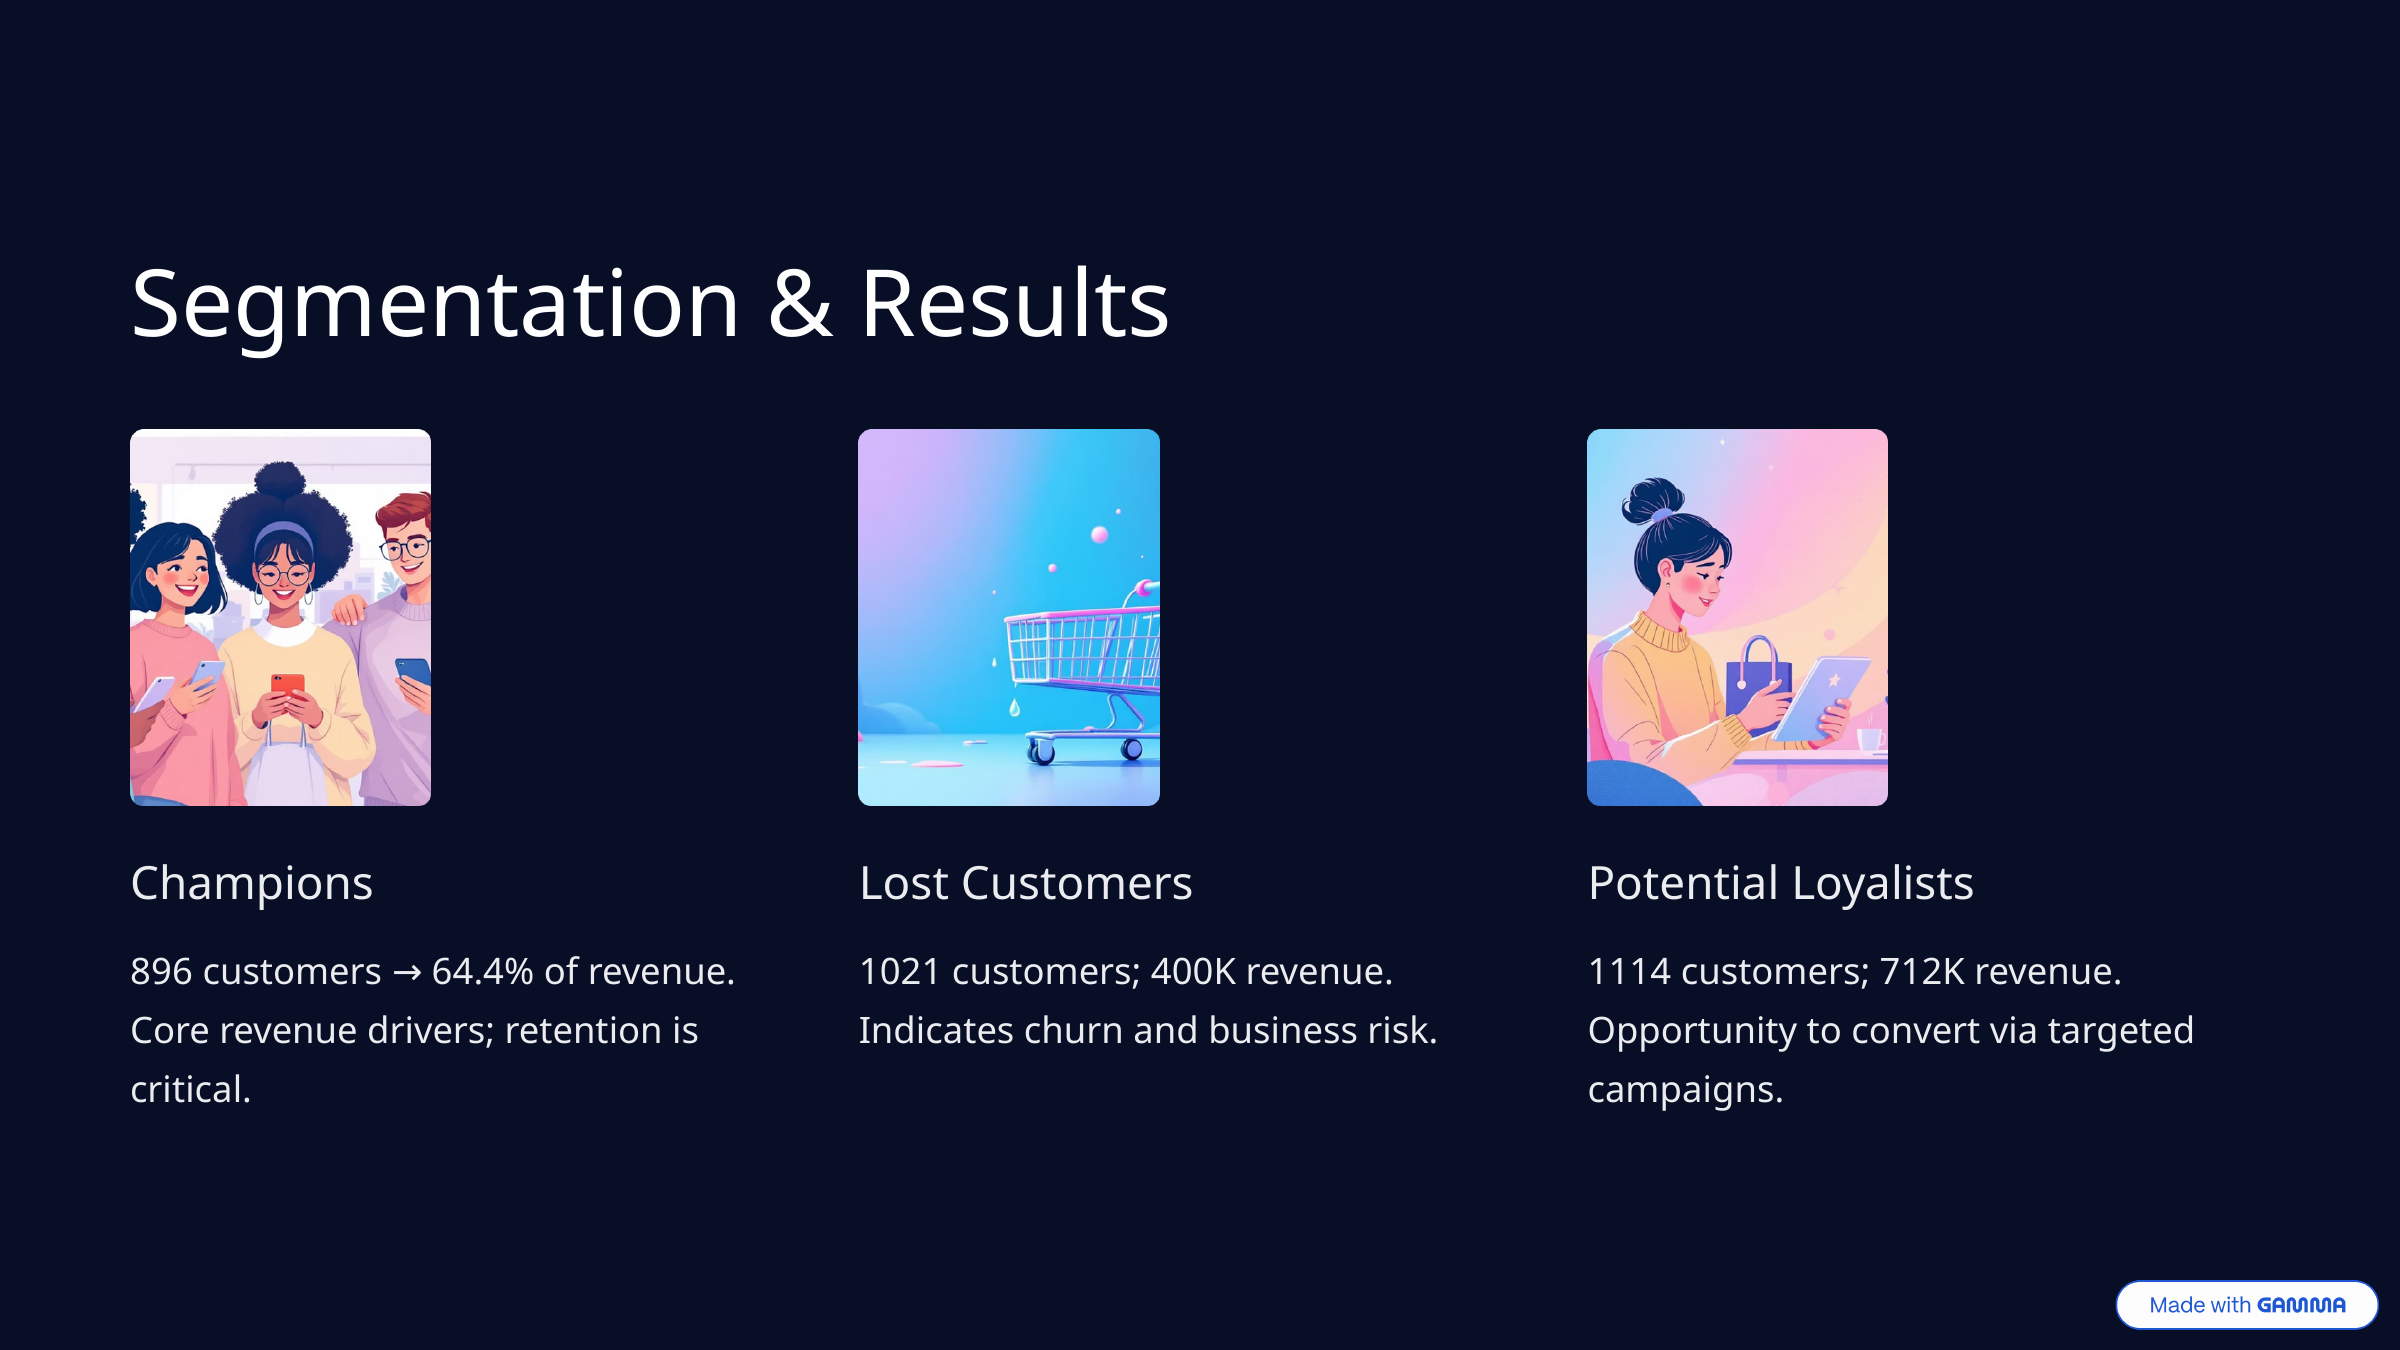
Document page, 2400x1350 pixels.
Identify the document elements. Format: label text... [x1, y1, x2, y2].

picture [2106, 1271, 2389, 1339]
text_box Potential Loyalists [1587, 851, 2053, 910]
text_box Segmentation & Results [130, 239, 1186, 356]
picture [1587, 429, 1888, 806]
text_box 1114 customers; 712K revenue. Opportunity to convert via targeted campaigns. [1587, 932, 2270, 1111]
text_box 1021 customers; 400K revenue. Indicates churn and business risk. [858, 932, 1541, 1052]
text_box Champions [130, 851, 596, 910]
picture [130, 429, 431, 806]
picture [858, 429, 1160, 806]
text_box Lost Customers [858, 851, 1324, 910]
text_box 896 customers → 64.4% of revenue. Core revenue drivers; retention is critical. [130, 932, 813, 1111]
